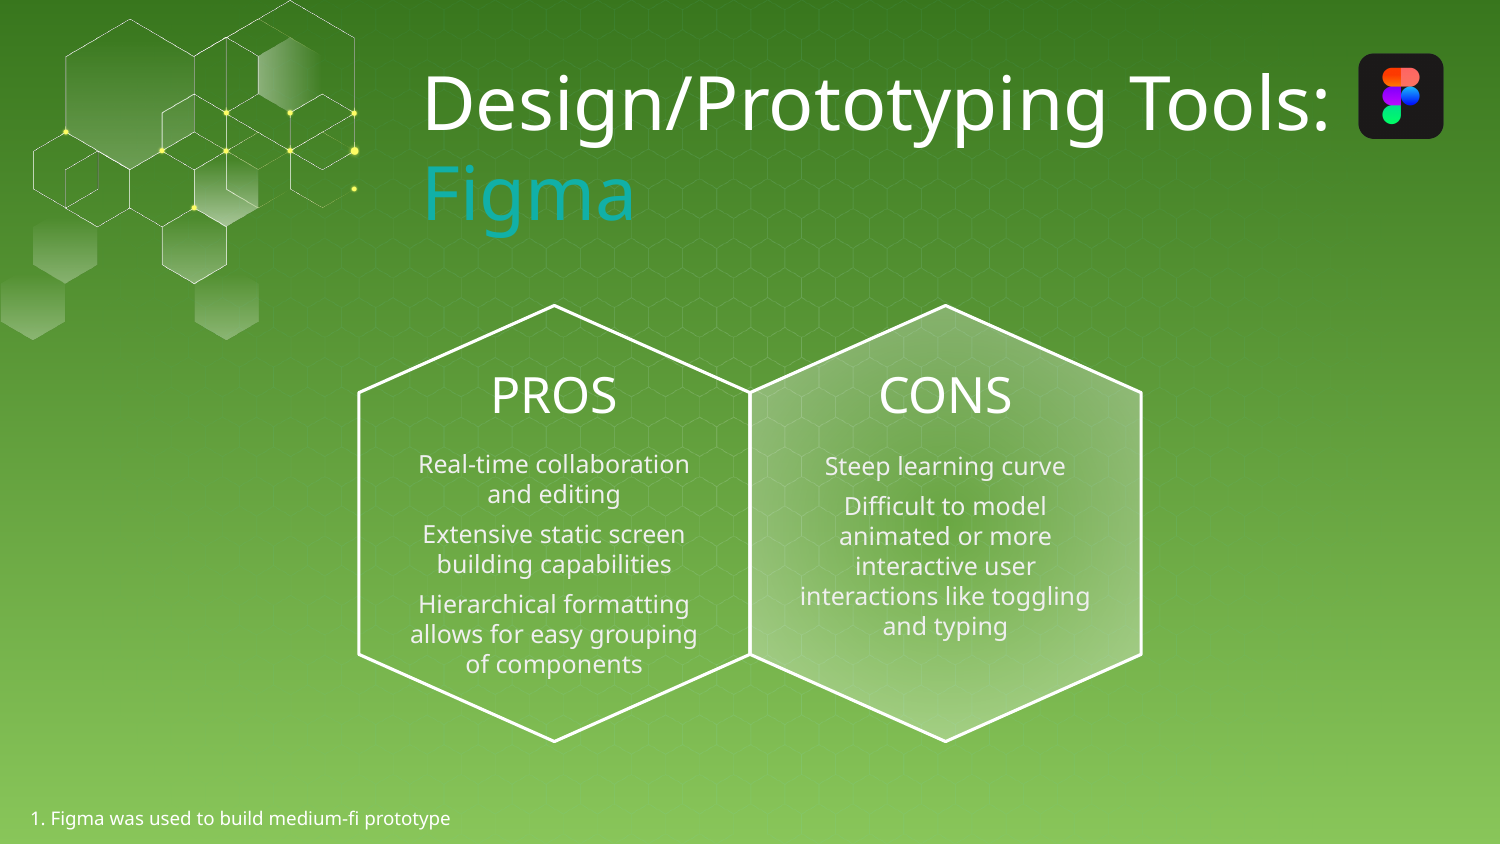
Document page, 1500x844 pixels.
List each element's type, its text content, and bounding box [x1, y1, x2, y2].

title PROS [365, 394, 744, 439]
title Design/Prototyping Tools: Figma [406, 40, 1283, 151]
text_box [358, 305, 750, 742]
picture [0, 0, 1500, 791]
text_box [750, 439, 1142, 742]
title CONS [750, 394, 1142, 439]
text_box [750, 305, 1142, 394]
text_box 1. Figma was used to build medium-fi prototype [15, 791, 1485, 844]
subtitle Steep learning curve Difficult to model animated or more interactive user interactions like toggling and typing [774, 435, 1117, 516]
subtitle Real-time collaboration and editing Extensive static screen building capabilities Hierarchical formatting allows for easy grouping of components [383, 433, 726, 514]
